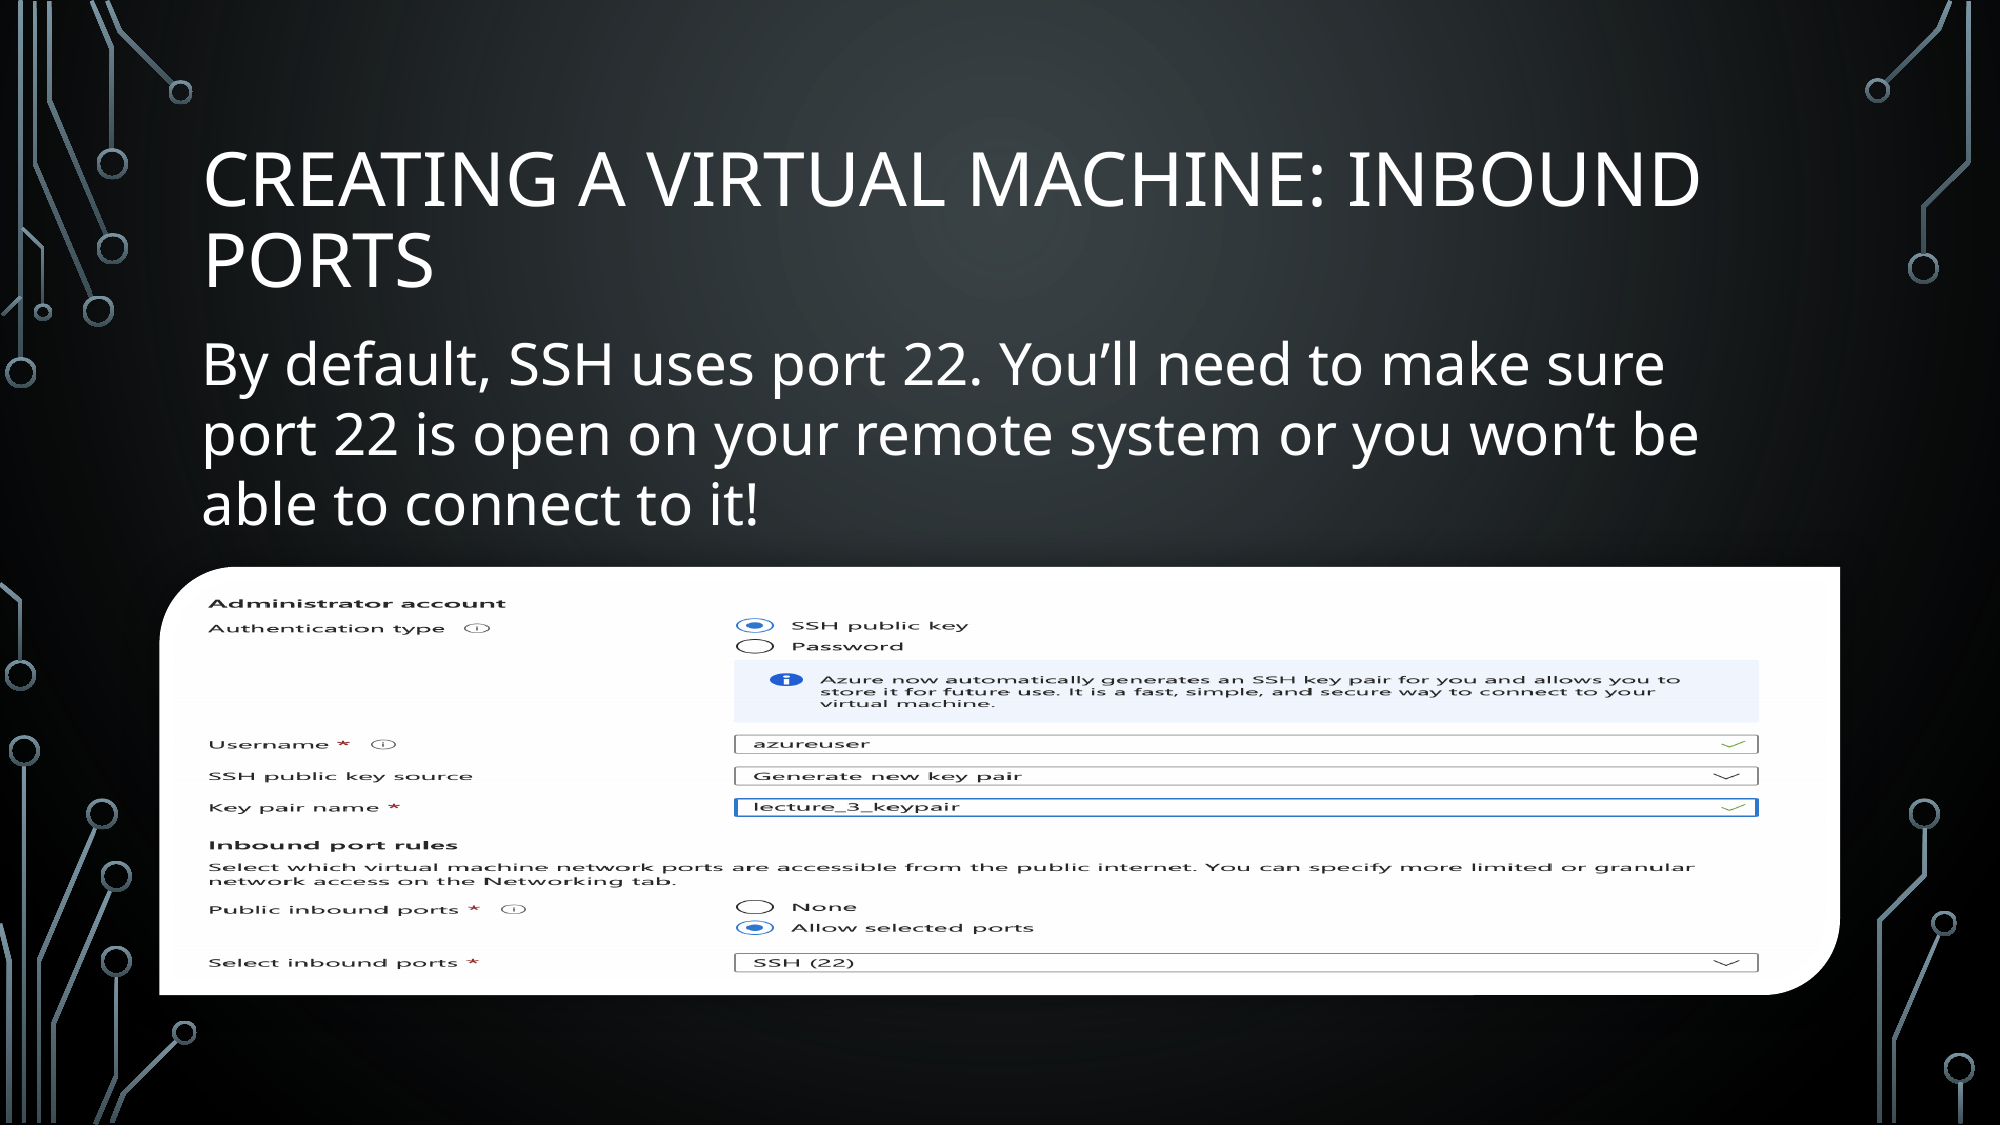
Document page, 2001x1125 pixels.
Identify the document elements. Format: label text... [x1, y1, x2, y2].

picture [166, 573, 1833, 988]
title Creating a virtual Machine: Inbound Ports [187, 101, 1813, 344]
text_box By default, SSH uses port 22. You’ll need to make sure port 22 is open on your remote system or you won’t be able to connect to it! [187, 319, 1766, 545]
